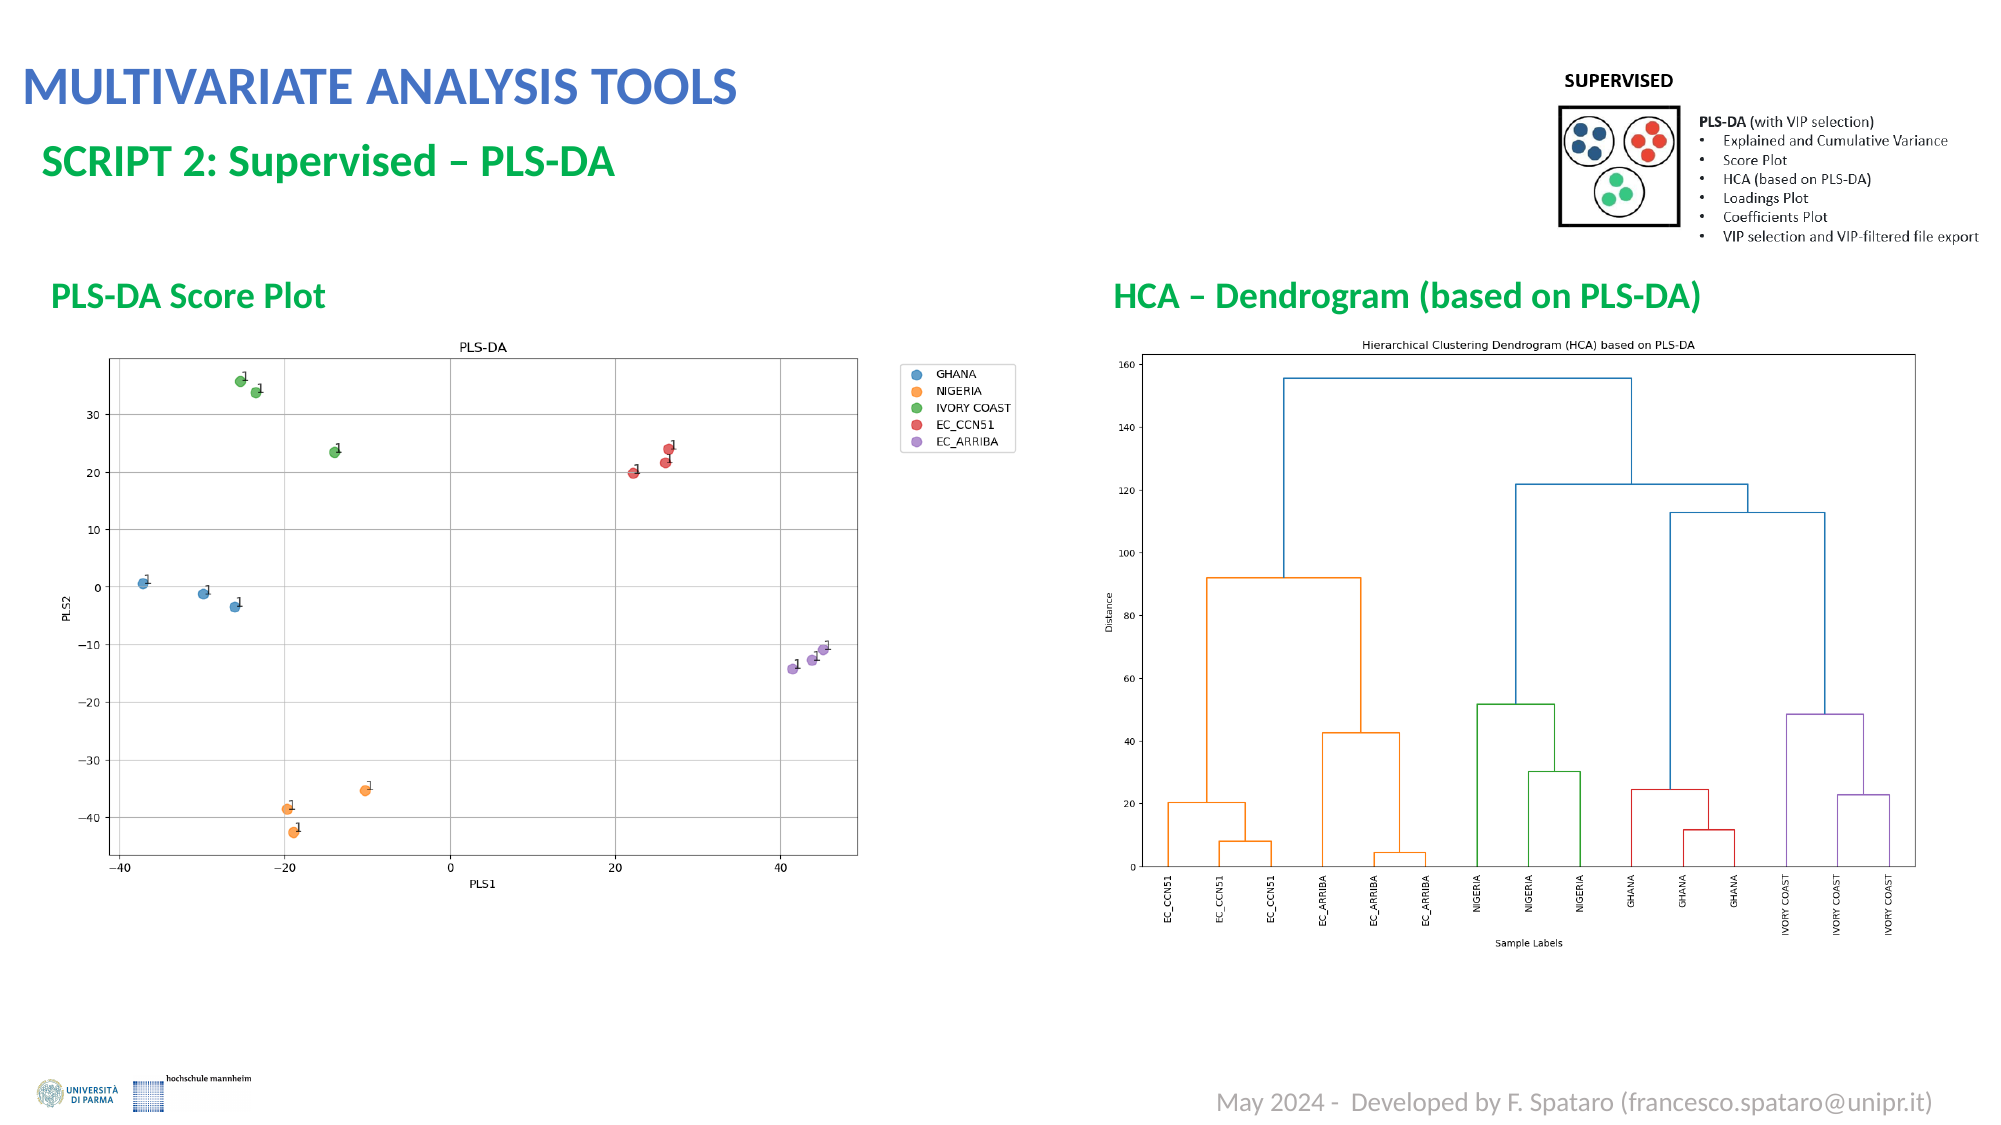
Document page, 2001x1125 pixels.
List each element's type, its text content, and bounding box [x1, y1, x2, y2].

text_box SCRIPT 2: Supervised – PLS-DA [26, 123, 685, 194]
text_box PLS-DA Score Plot [36, 263, 496, 324]
picture [53, 334, 1023, 897]
picture [1544, 68, 1997, 249]
text_box May 2024 - Developed by F. Spataro (francesco.spataro@unipr.it) [1201, 1076, 2000, 1125]
picture [1098, 334, 1921, 954]
text_box MULTIVARIATE ANALYSIS TOOLS [0, 43, 887, 124]
picture [36, 1079, 118, 1108]
text_box HCA – Dendrogram (based on PLS-DA) [1098, 263, 1892, 324]
picture [133, 1075, 251, 1112]
